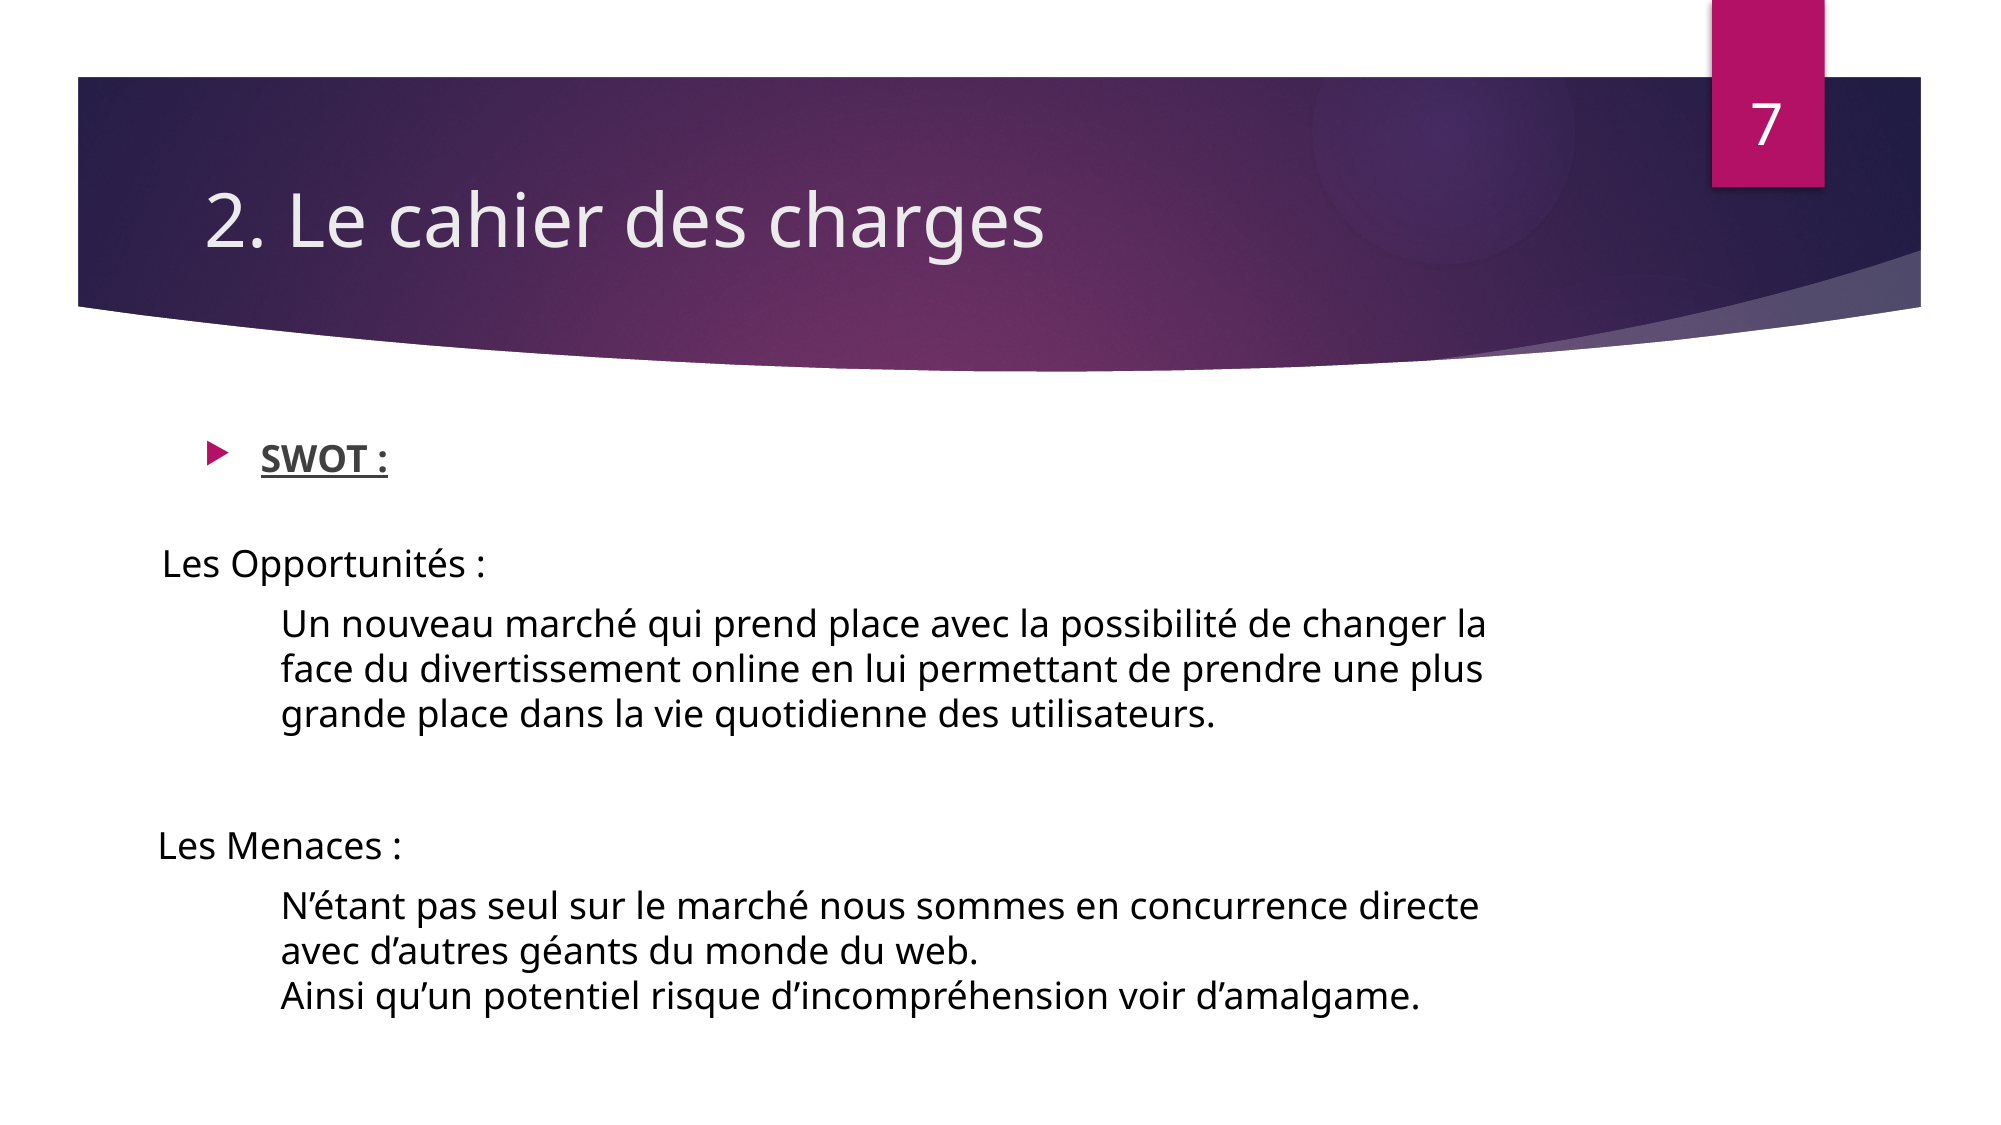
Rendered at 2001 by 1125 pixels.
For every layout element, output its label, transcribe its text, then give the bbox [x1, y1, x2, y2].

text_box Les Menaces : [142, 814, 446, 874]
text_box Un nouveau marché qui prend place avec la possibilité de changer la face du divertissement online en lui permettant de prendre une plus grande place dans la vie quotidienne des utilisateurs. [265, 592, 1528, 743]
text_box N’étant pas seul sur le marché nous sommes en concurrence directe avec d’autres géants du monde du web. Ainsi qu’un potentiel risque d’incompréhension voir d’amalgame. [265, 874, 1528, 1070]
title 2. Le cahier des charges [189, 159, 1627, 276]
list SWOT : [189, 427, 1638, 988]
slide_number 7 [1698, 48, 1836, 175]
text_box Les Opportunités : [146, 532, 555, 592]
